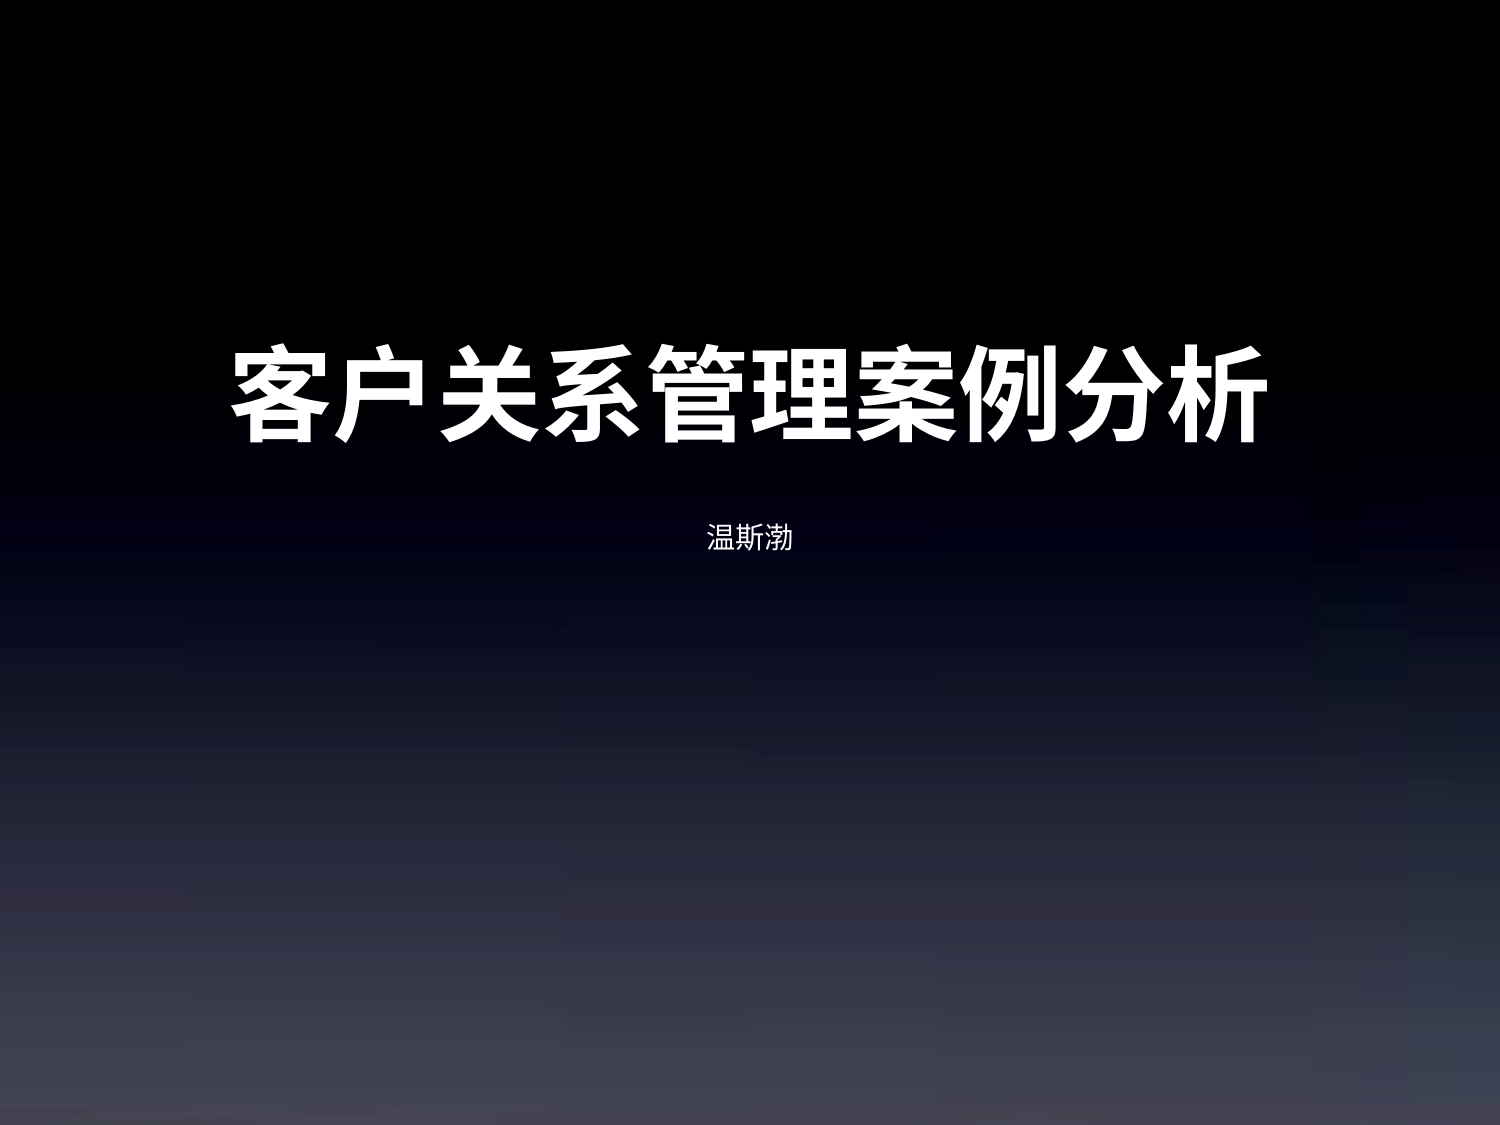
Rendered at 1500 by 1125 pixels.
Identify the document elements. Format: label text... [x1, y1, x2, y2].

text_box 温斯渤 [310, 511, 1190, 562]
text_box 客户关系管理案例分析 [209, 321, 1291, 462]
picture [0, 0, 1500, 1125]
